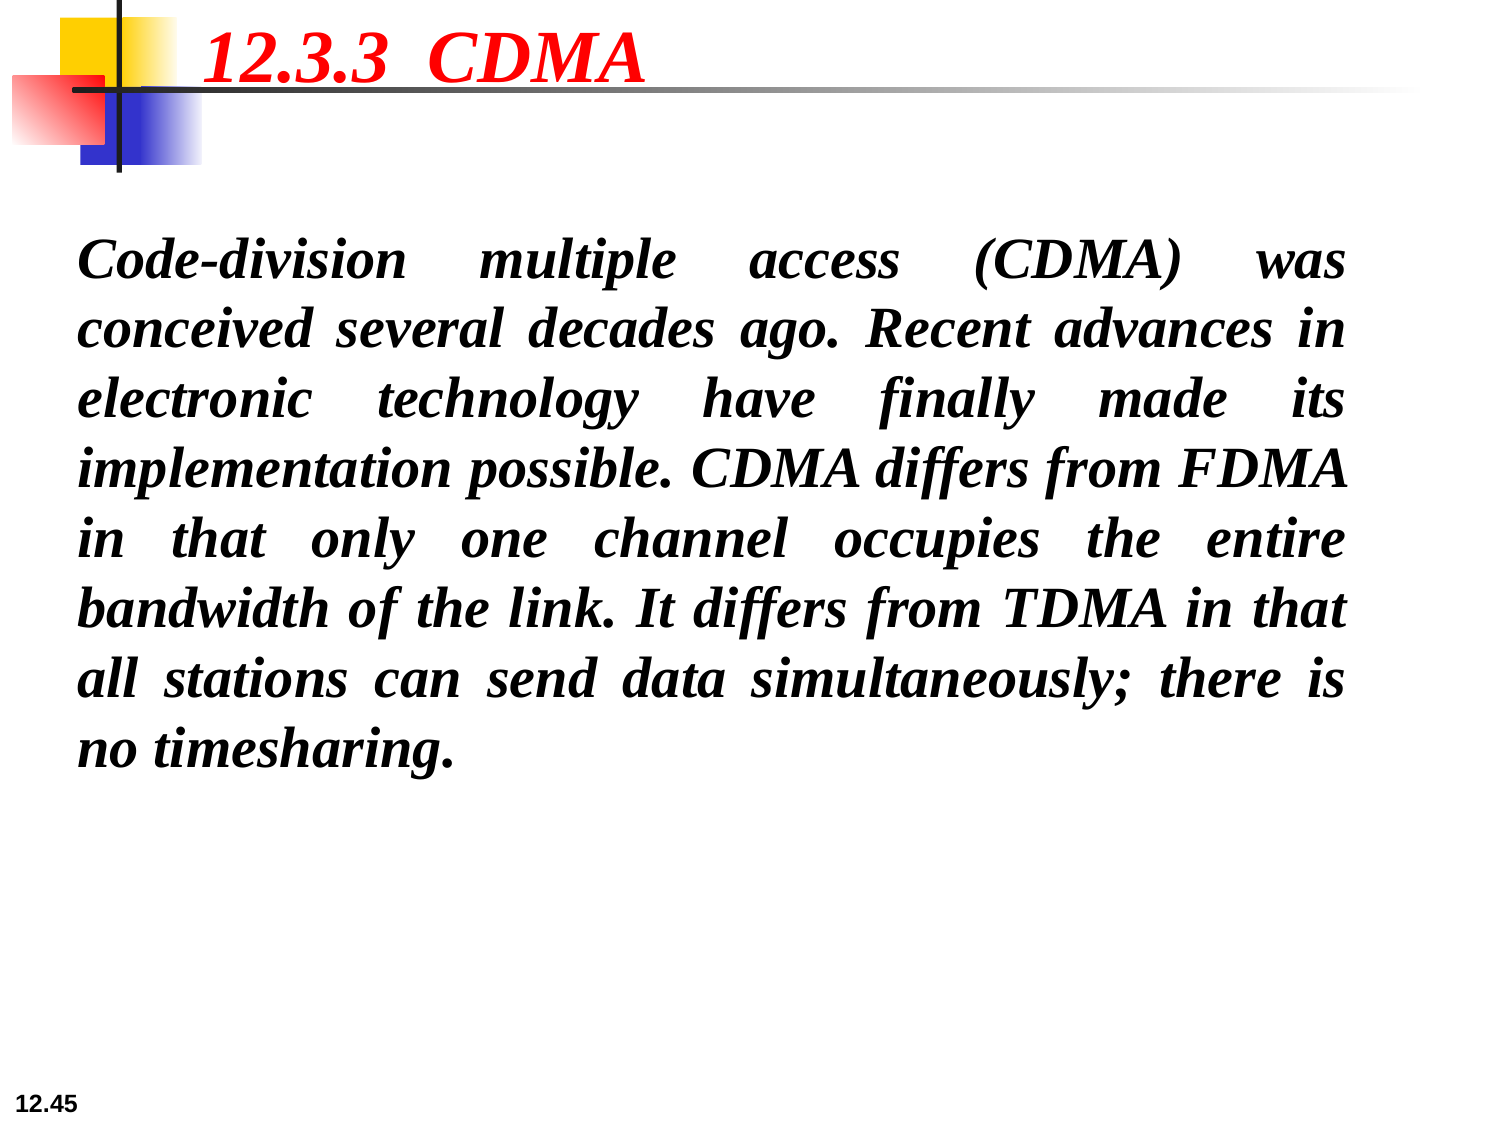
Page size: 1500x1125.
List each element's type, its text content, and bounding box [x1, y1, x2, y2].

text_box [116, 93, 122, 173]
text_box [122, 93, 141, 165]
text_box [60, 17, 116, 86]
text_box 12.‹#› [0, 1049, 313, 1125]
text_box Code-division multiple access (CDMA) was conceived several decades ago. Recent advances in electronic technology have finally made its implementation possible. CDMA differs from FDMA in that only one channel occupies the entire bandwidth of the link. It differs from TDMA in that all stations can send data simultaneously; there is no timesharing. [62, 212, 1363, 787]
text_box 12.3.3 CDMA [187, 0, 664, 105]
text_box [80, 93, 116, 165]
text_box [116, 0, 122, 87]
text_box [141, 93, 202, 165]
text_box [122, 17, 177, 86]
text_box [72, 87, 187, 93]
text_box [664, 87, 1423, 93]
text_box [12, 75, 105, 145]
